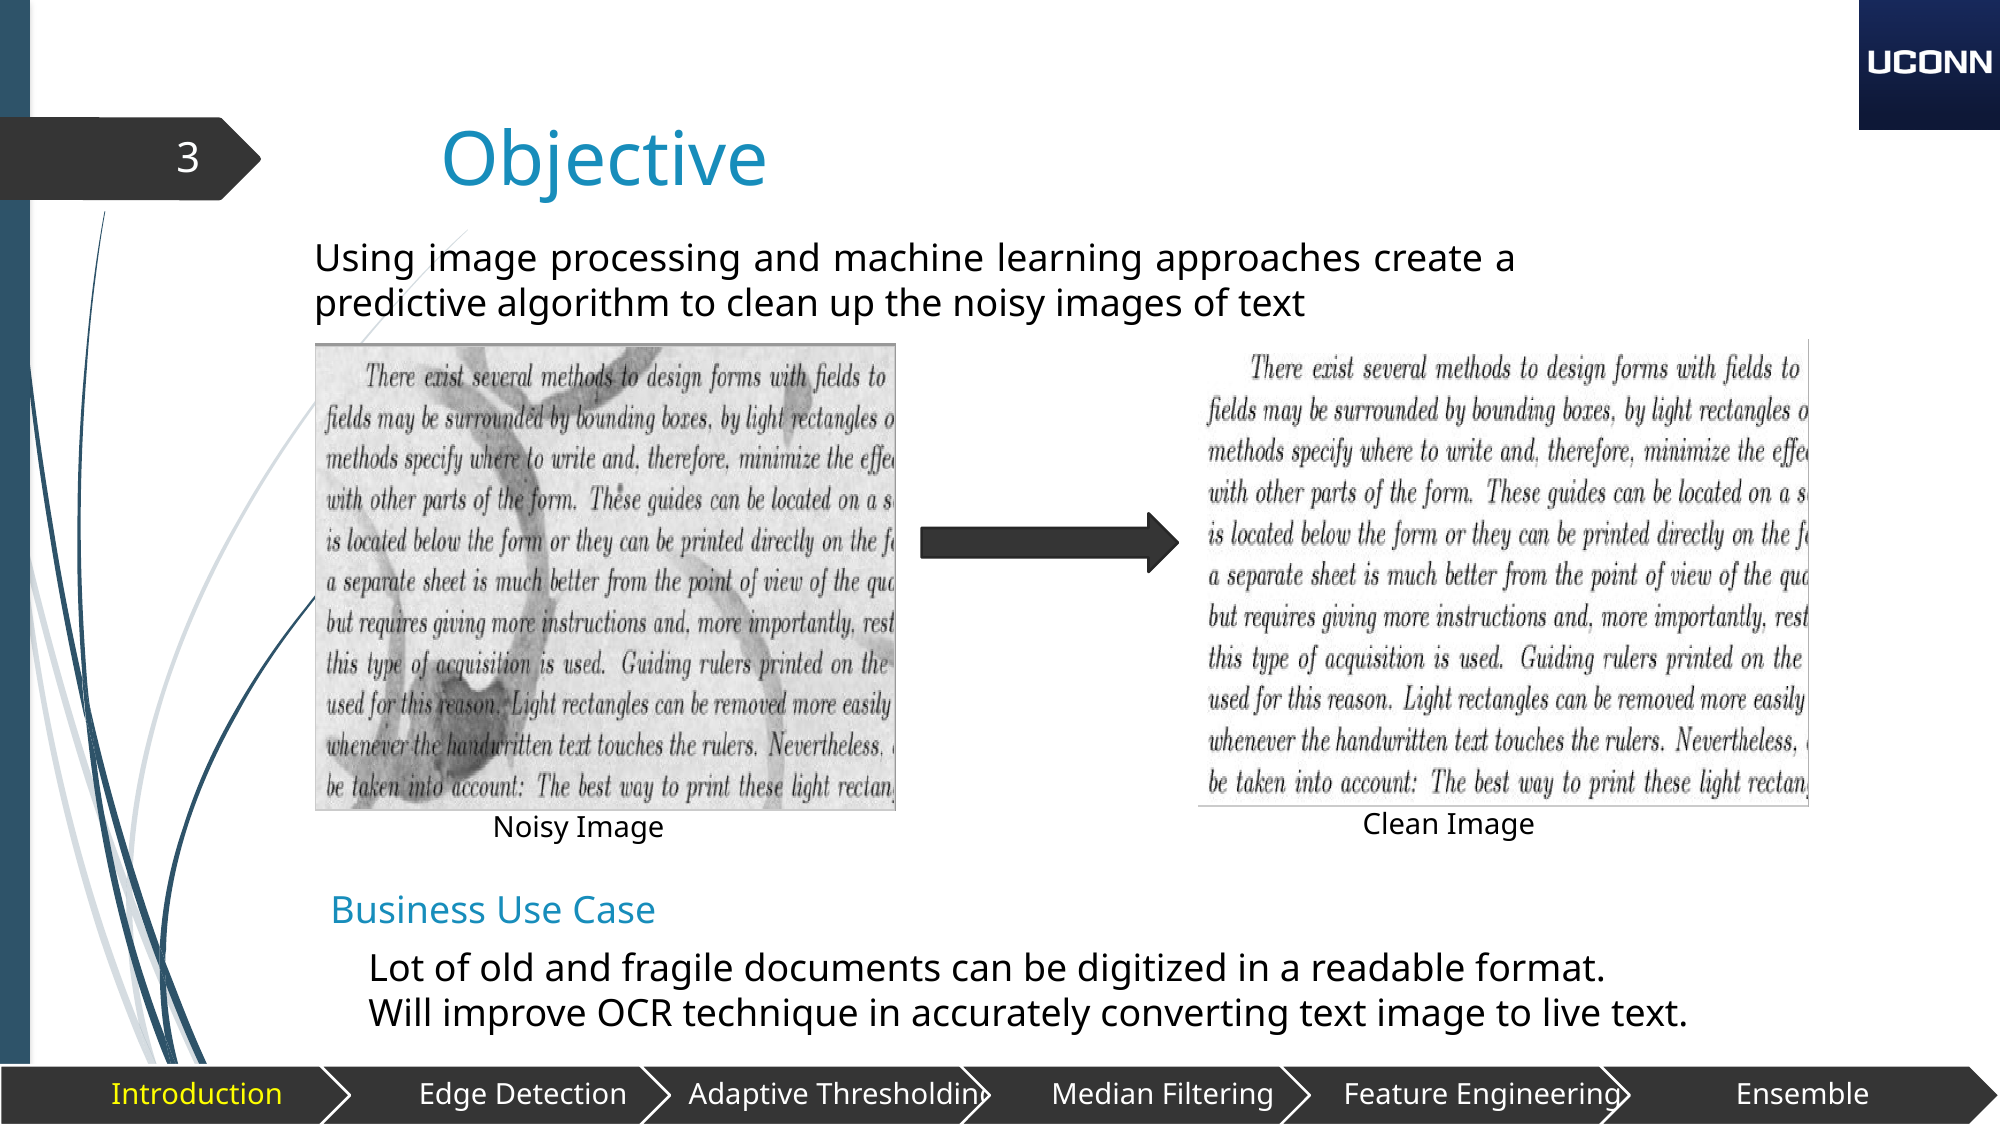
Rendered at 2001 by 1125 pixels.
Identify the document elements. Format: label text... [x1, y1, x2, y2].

text_box Noisy Image [477, 820, 734, 851]
title Objective [425, 102, 1888, 313]
text_box [920, 512, 1179, 574]
text_box Clean Image [1347, 815, 1627, 848]
text_box Using image processing and machine learning approaches create a predictive algorithm to clean up the noisy images of text [299, 226, 1532, 332]
slide_number 3 [87, 129, 216, 190]
text_box Lot of old and fragile documents can be digitized in a readable format. Will improve OCR technique in accurately converting text image to live text. [353, 936, 1705, 1042]
picture [1198, 339, 1810, 807]
picture [1859, 0, 2000, 130]
text_box Business Use Case [315, 878, 672, 939]
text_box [0, 1065, 2000, 1125]
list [315, 343, 896, 812]
